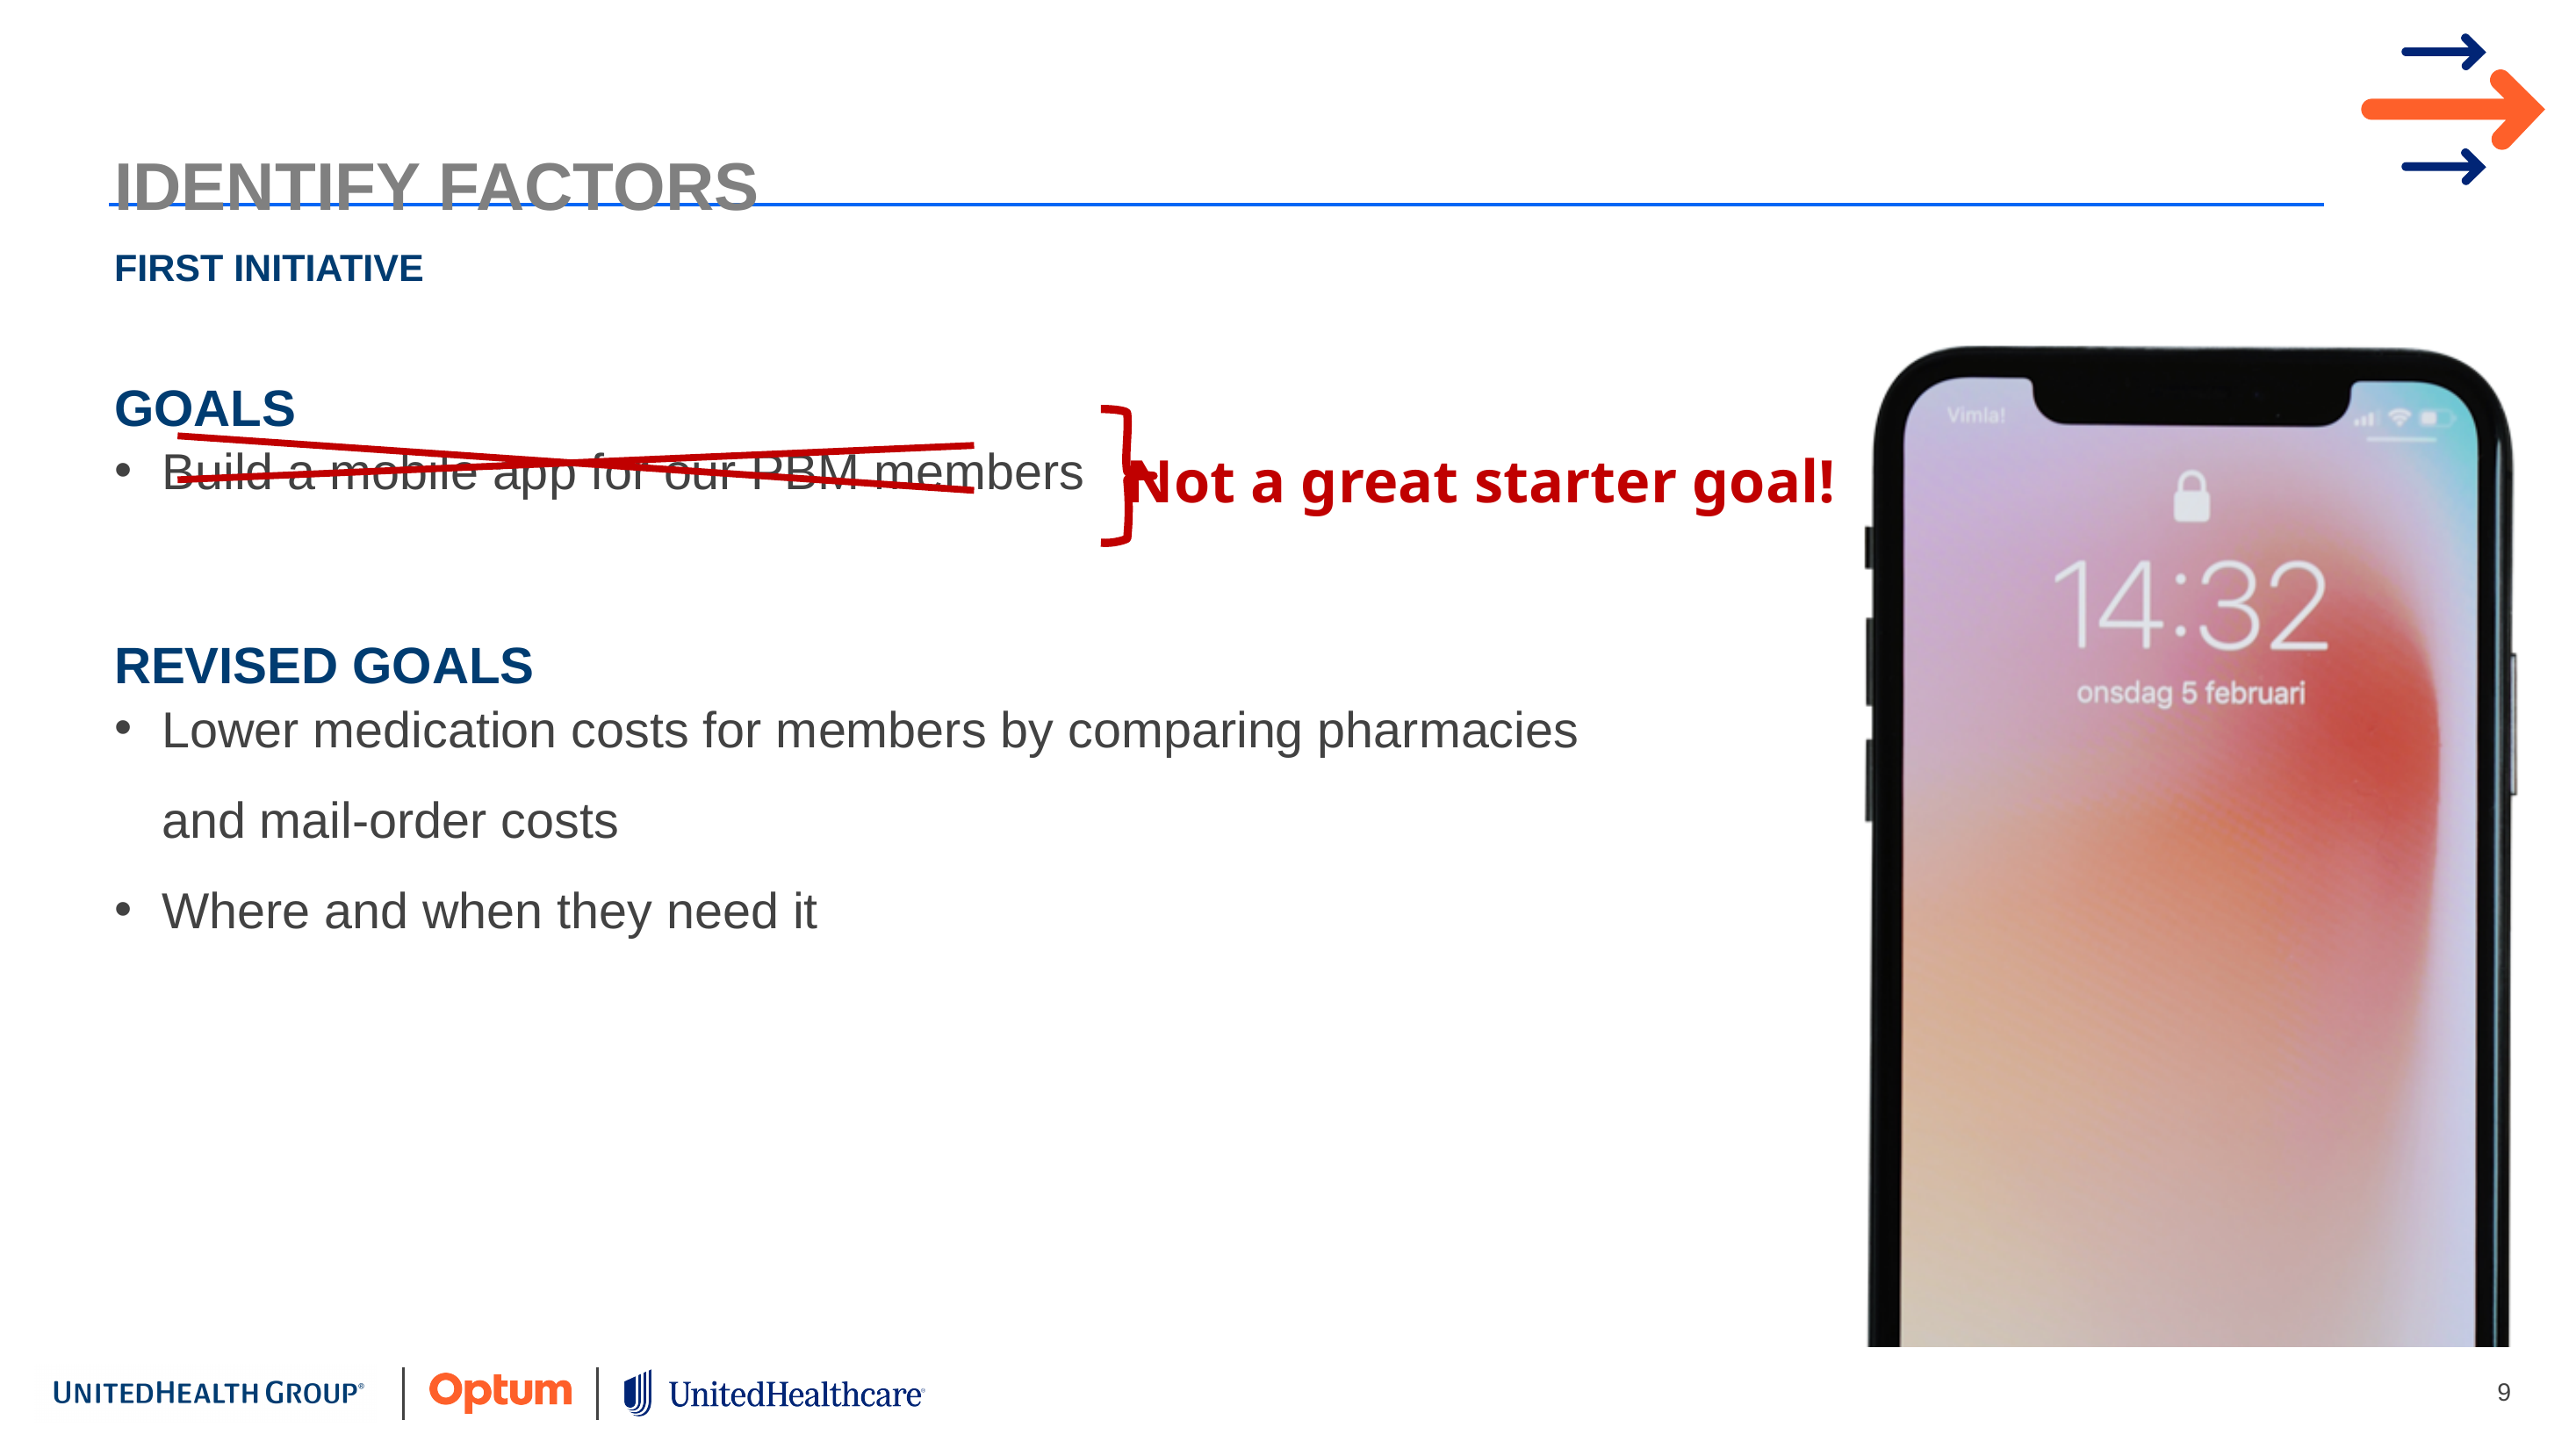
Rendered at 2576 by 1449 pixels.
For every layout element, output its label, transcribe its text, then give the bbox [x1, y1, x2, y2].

text_box Lower medication costs for members by comparing pharmacies and mail-order costs Where and when they need it [114, 667, 1632, 983]
picture [34, 1364, 377, 1423]
list FIRST INITIATIVE [114, 220, 2324, 286]
picture [624, 1369, 925, 1417]
slide_number 9 [2438, 1377, 2511, 1407]
picture [1813, 255, 2576, 1347]
picture [2349, 18, 2555, 205]
list Build a mobile app for our PBM members [114, 409, 174, 511]
picture [429, 1373, 572, 1414]
text_box GOALS [114, 344, 1809, 409]
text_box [176, 408, 1802, 544]
list IDENTIFY FACTORS [114, 102, 2324, 205]
text_box REVISED GOALS [114, 602, 1809, 667]
